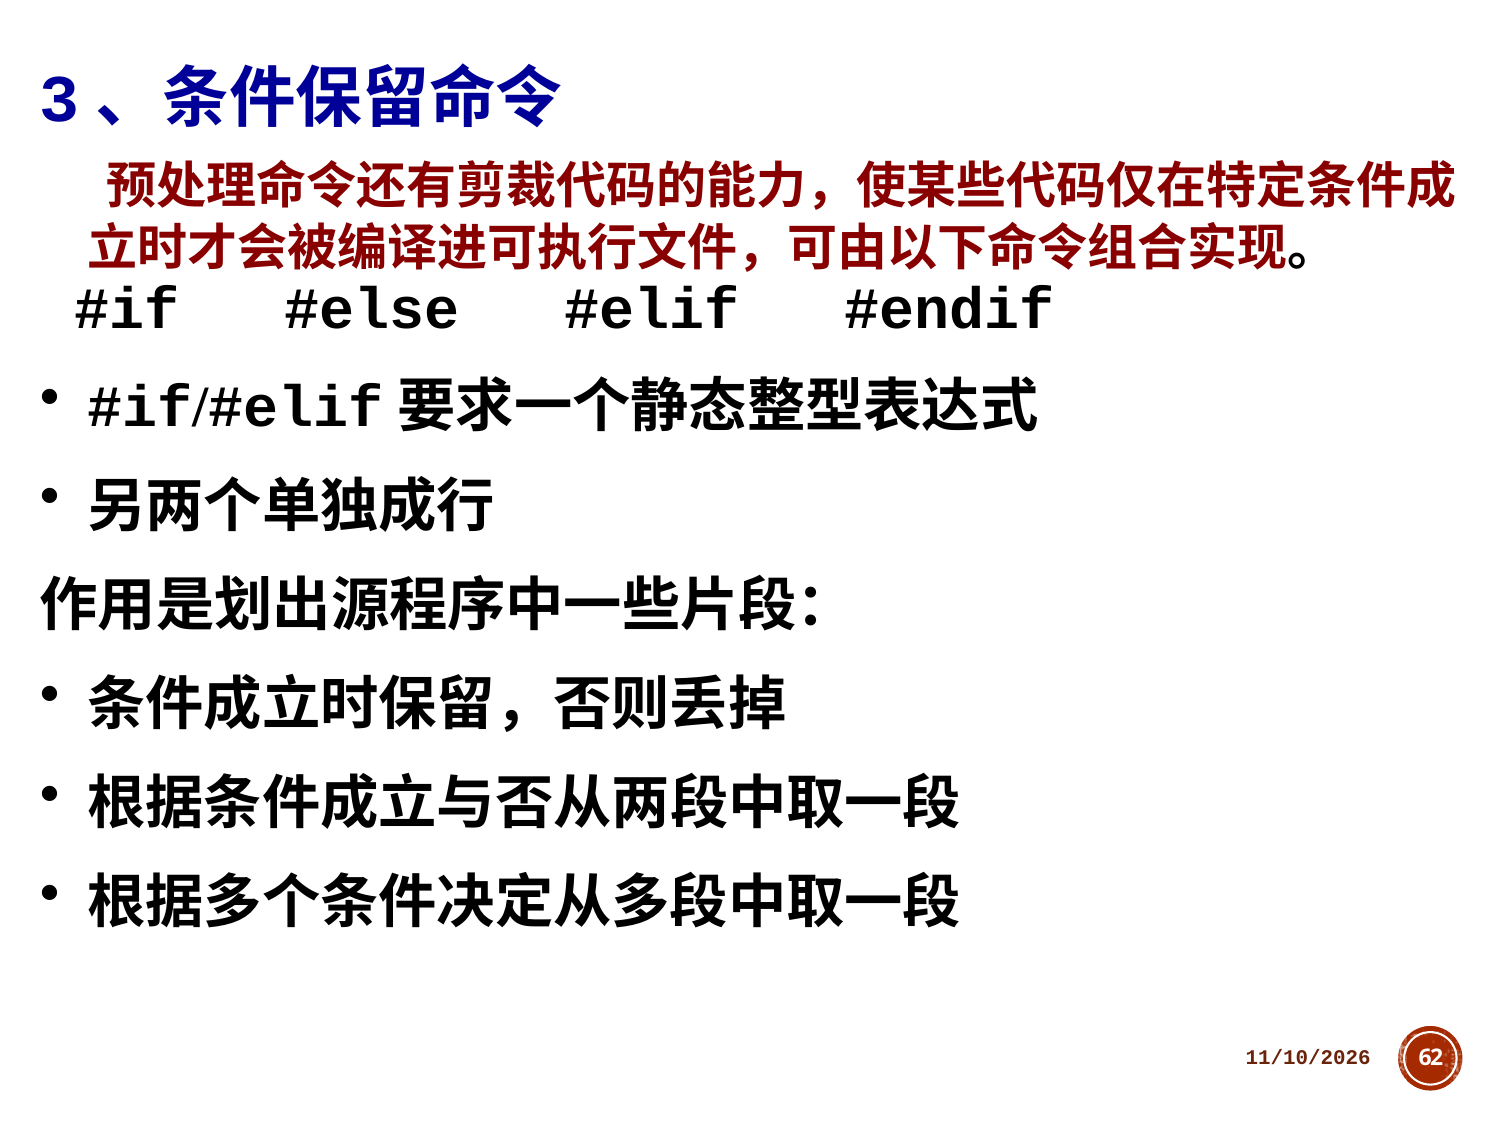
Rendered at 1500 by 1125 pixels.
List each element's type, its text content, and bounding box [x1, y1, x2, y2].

text_box 3、条件保留命令 预处理命令还有剪裁代码的能力，使某些代码仅在特定条件成立时才会被编译进可执行文件，可由以下命令组合实现。 #if #else #elif #endif #if/#elif要求一个静态整型表达式 另两个单独成行 作用是划出源程序中一些片段： 条件成立时保留，否则丢掉 根据条件成立与否从两段中取一段 根据多个条件决定从多段中取一段 [24, 66, 1475, 942]
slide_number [982, 1028, 1386, 1089]
slide_number 62 [1391, 1028, 1471, 1089]
